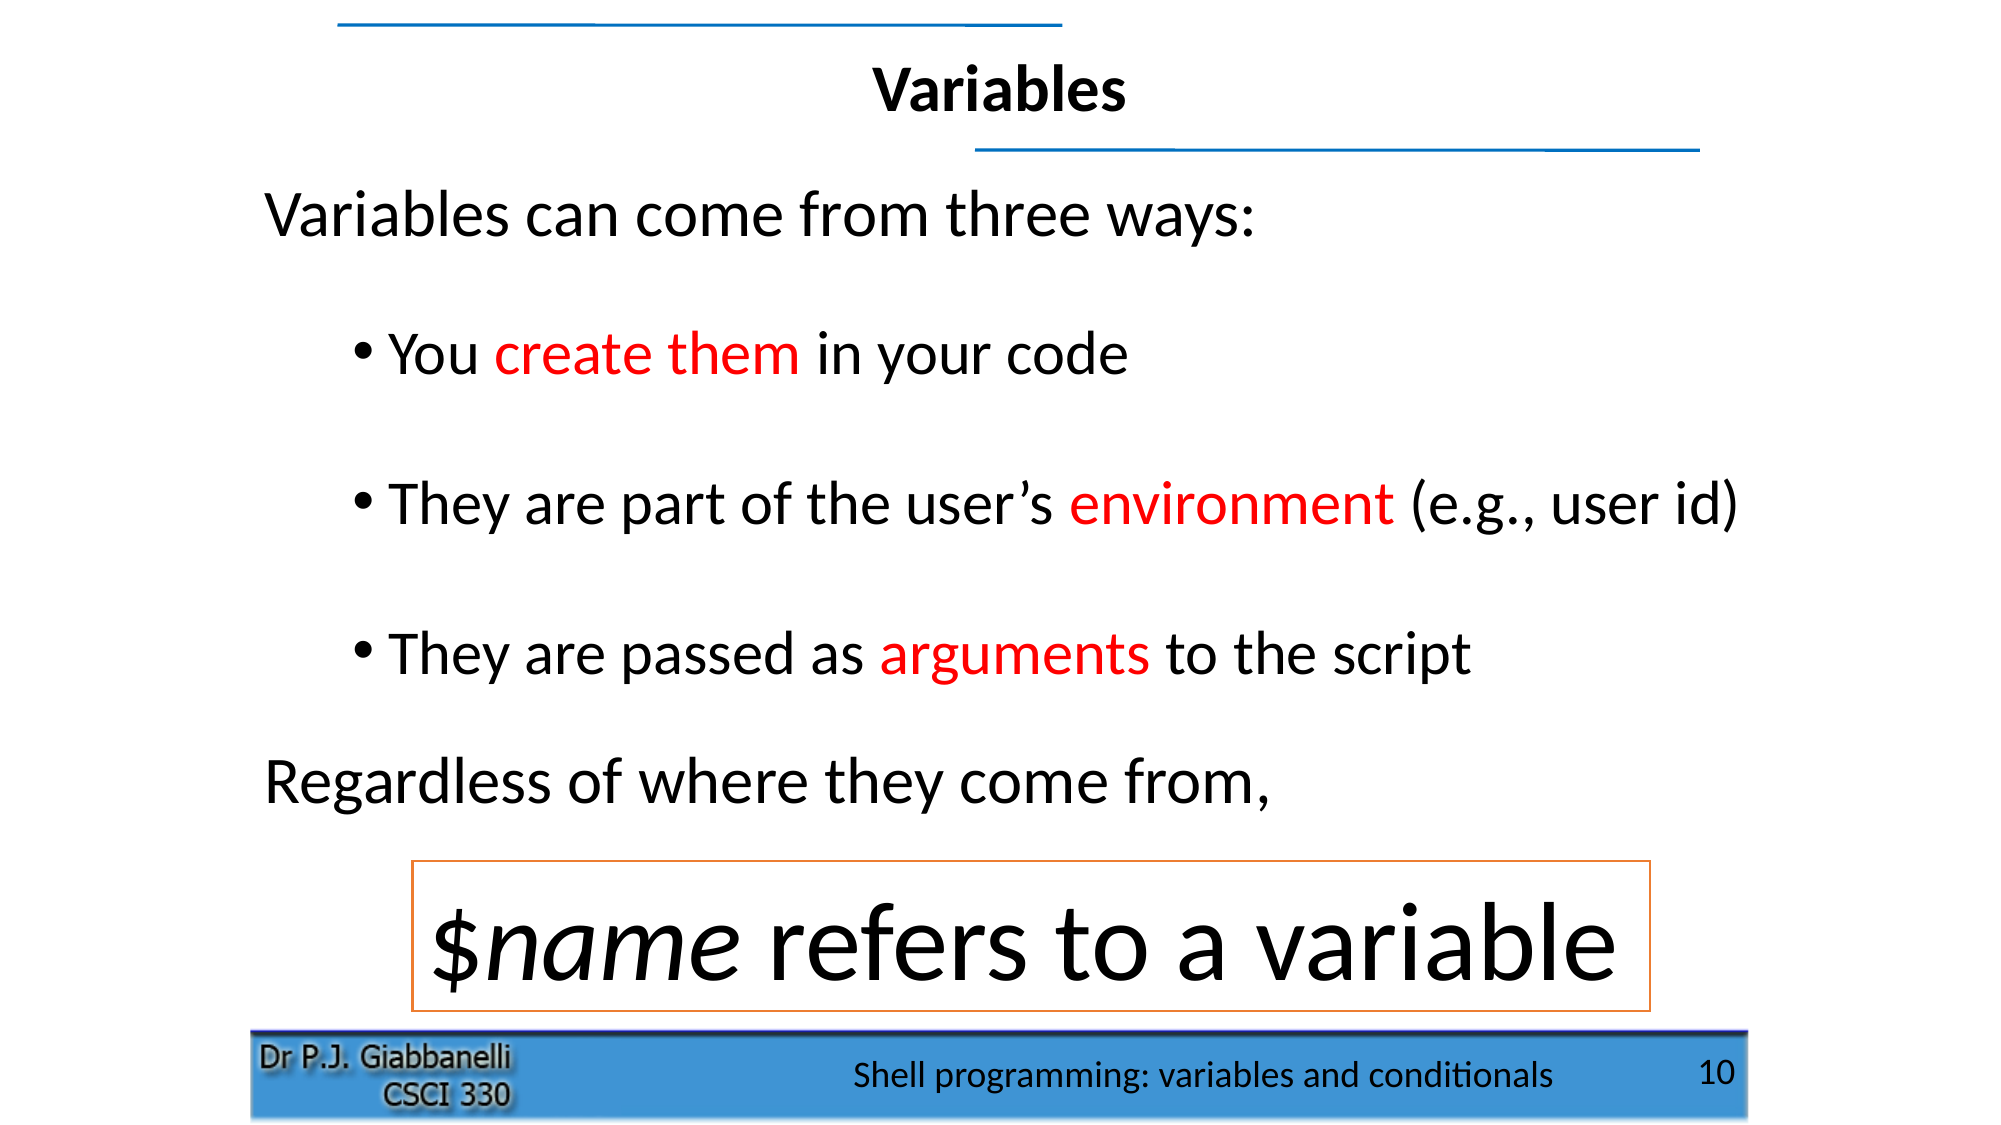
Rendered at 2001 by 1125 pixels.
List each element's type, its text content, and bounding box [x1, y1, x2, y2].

text_box You create them in your code They are part of the user’s environment (e.g., user id) They are passed as arguments to the script [337, 304, 1763, 695]
text_box $name refers to a variable [411, 860, 1651, 1012]
picture [249, 1026, 1750, 1125]
text_box Variables can come from three ways: [249, 162, 1750, 258]
text_box Variables [249, 37, 1750, 133]
text_box Regardless of where they come from, [249, 729, 1750, 824]
